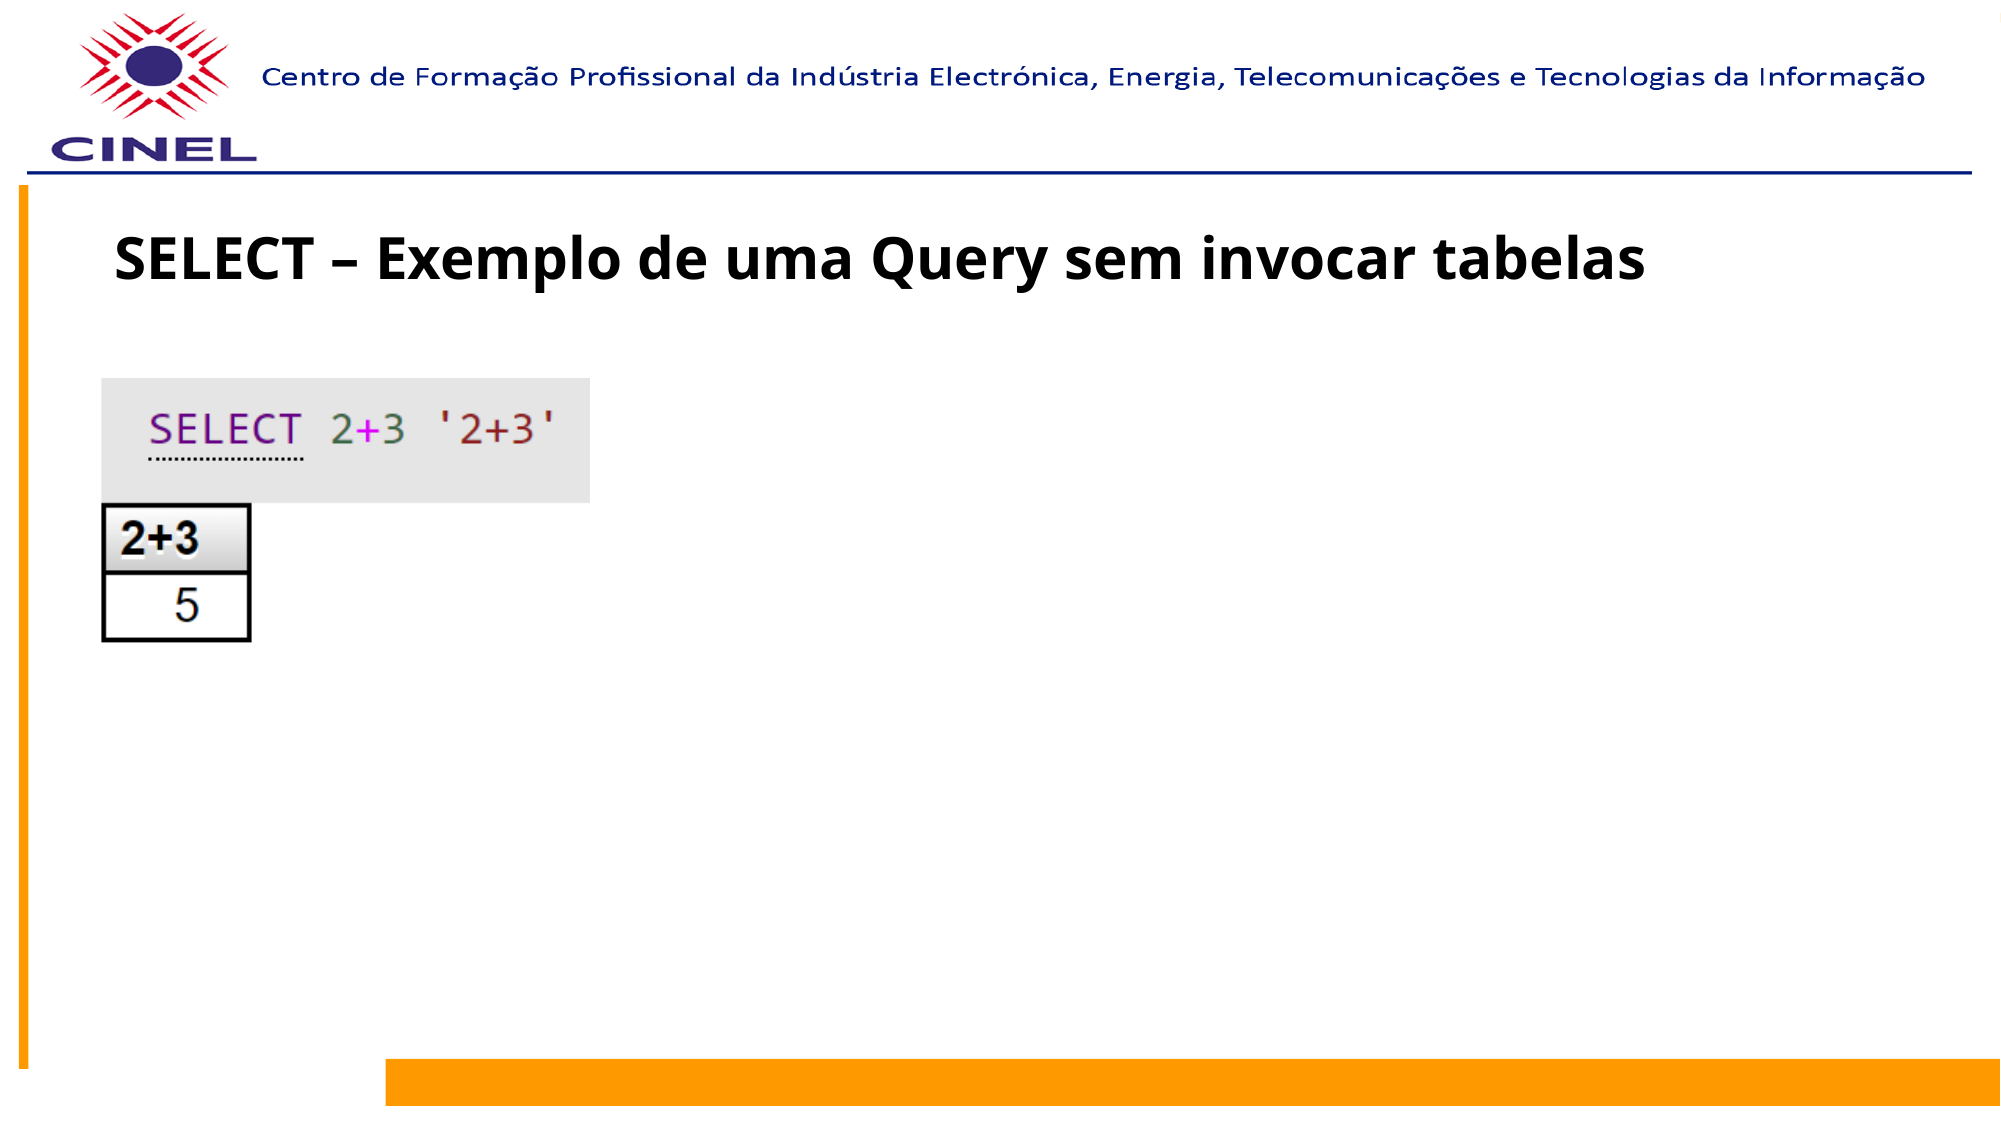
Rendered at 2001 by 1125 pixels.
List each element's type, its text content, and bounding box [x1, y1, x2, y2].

picture [85, 377, 590, 652]
picture [7, 8, 2000, 185]
title SELECT – Exemplo de uma Query sem invocar tabelas [99, 162, 1900, 350]
